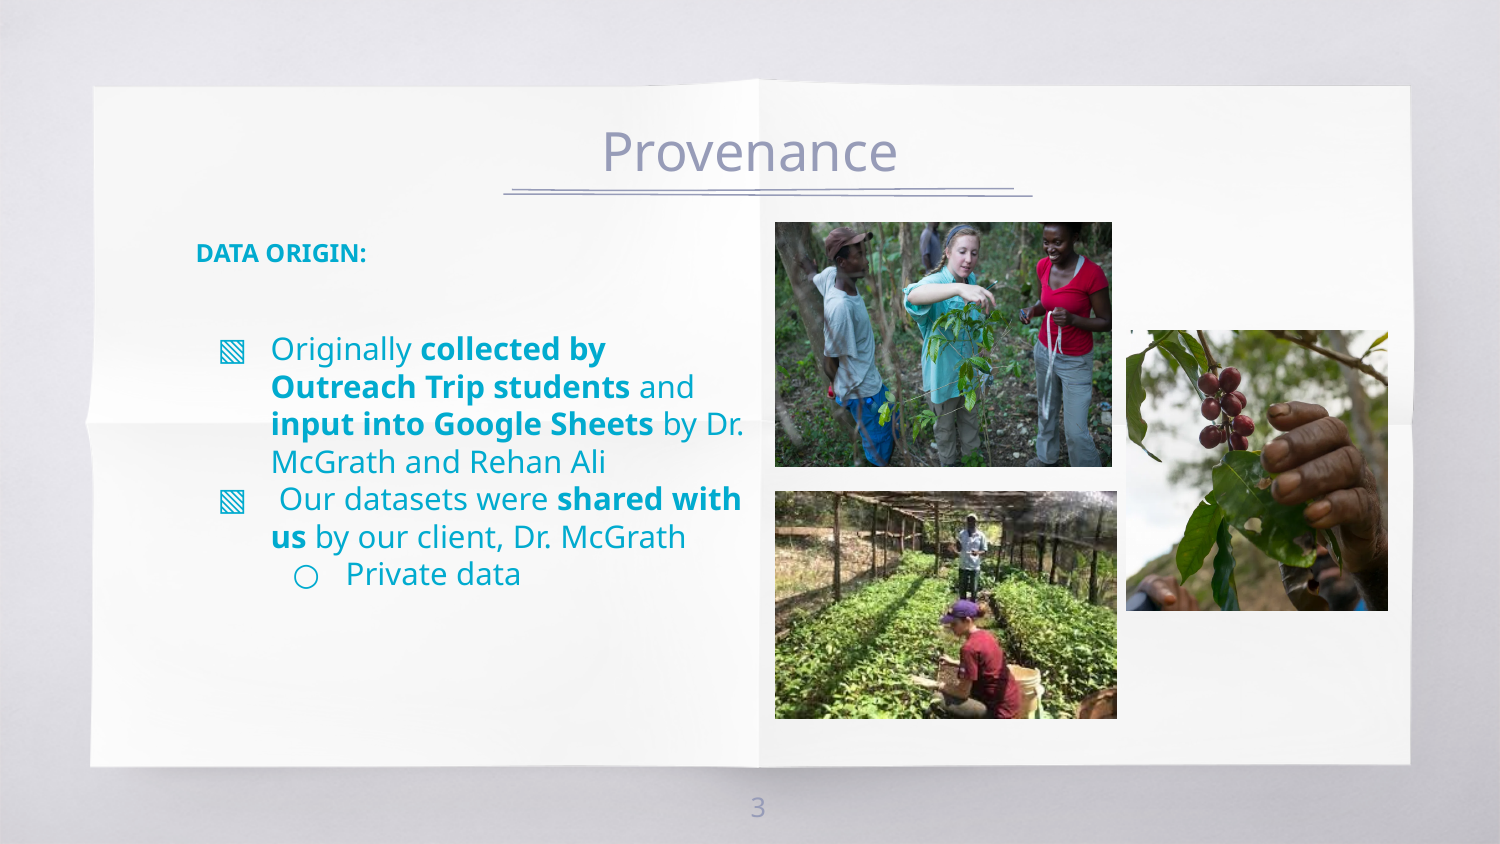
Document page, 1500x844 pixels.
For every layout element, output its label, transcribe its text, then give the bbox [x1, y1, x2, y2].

text_box DATA ORIGIN: Originally collected by Outreach Trip students and input into Google Sheets by Dr. McGrath and Rehan Ali Our datasets were shared with us by our client, Dr. McGrath Private data [180, 222, 776, 719]
title Provenance [168, 84, 1332, 197]
slide_number ‹#› [713, 775, 804, 825]
picture [0, 0, 1500, 844]
